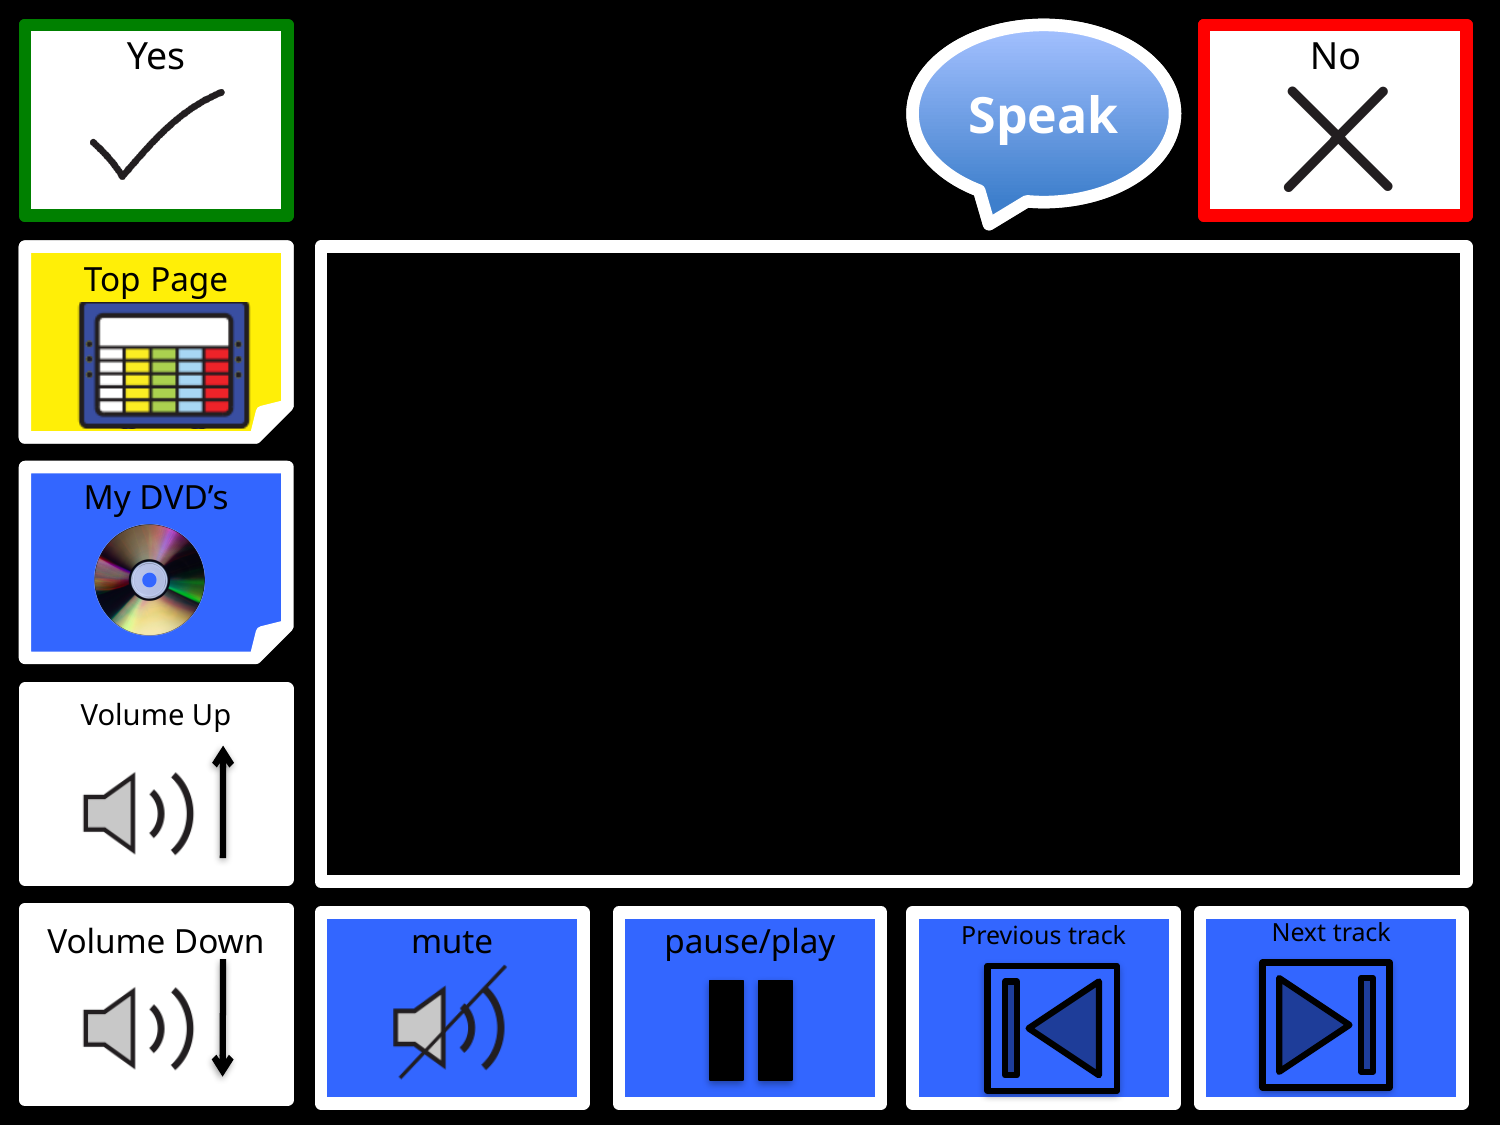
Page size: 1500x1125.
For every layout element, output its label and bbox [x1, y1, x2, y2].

text_box [1203, 24, 1467, 216]
text_box [24, 24, 288, 216]
text_box [618, 912, 882, 1104]
picture [62, 301, 267, 429]
picture [93, 523, 207, 637]
text_box [911, 24, 1176, 225]
text_box [24, 688, 288, 880]
text_box [24, 466, 289, 659]
picture [70, 746, 206, 882]
text_box [320, 246, 1467, 882]
text_box [912, 912, 1176, 1104]
text_box [24, 245, 289, 439]
text_box [1199, 909, 1463, 1104]
picture [379, 952, 522, 1094]
picture [1274, 74, 1403, 203]
text_box [320, 912, 584, 1104]
picture [70, 961, 206, 1097]
text_box [24, 908, 288, 1101]
picture [74, 53, 238, 216]
